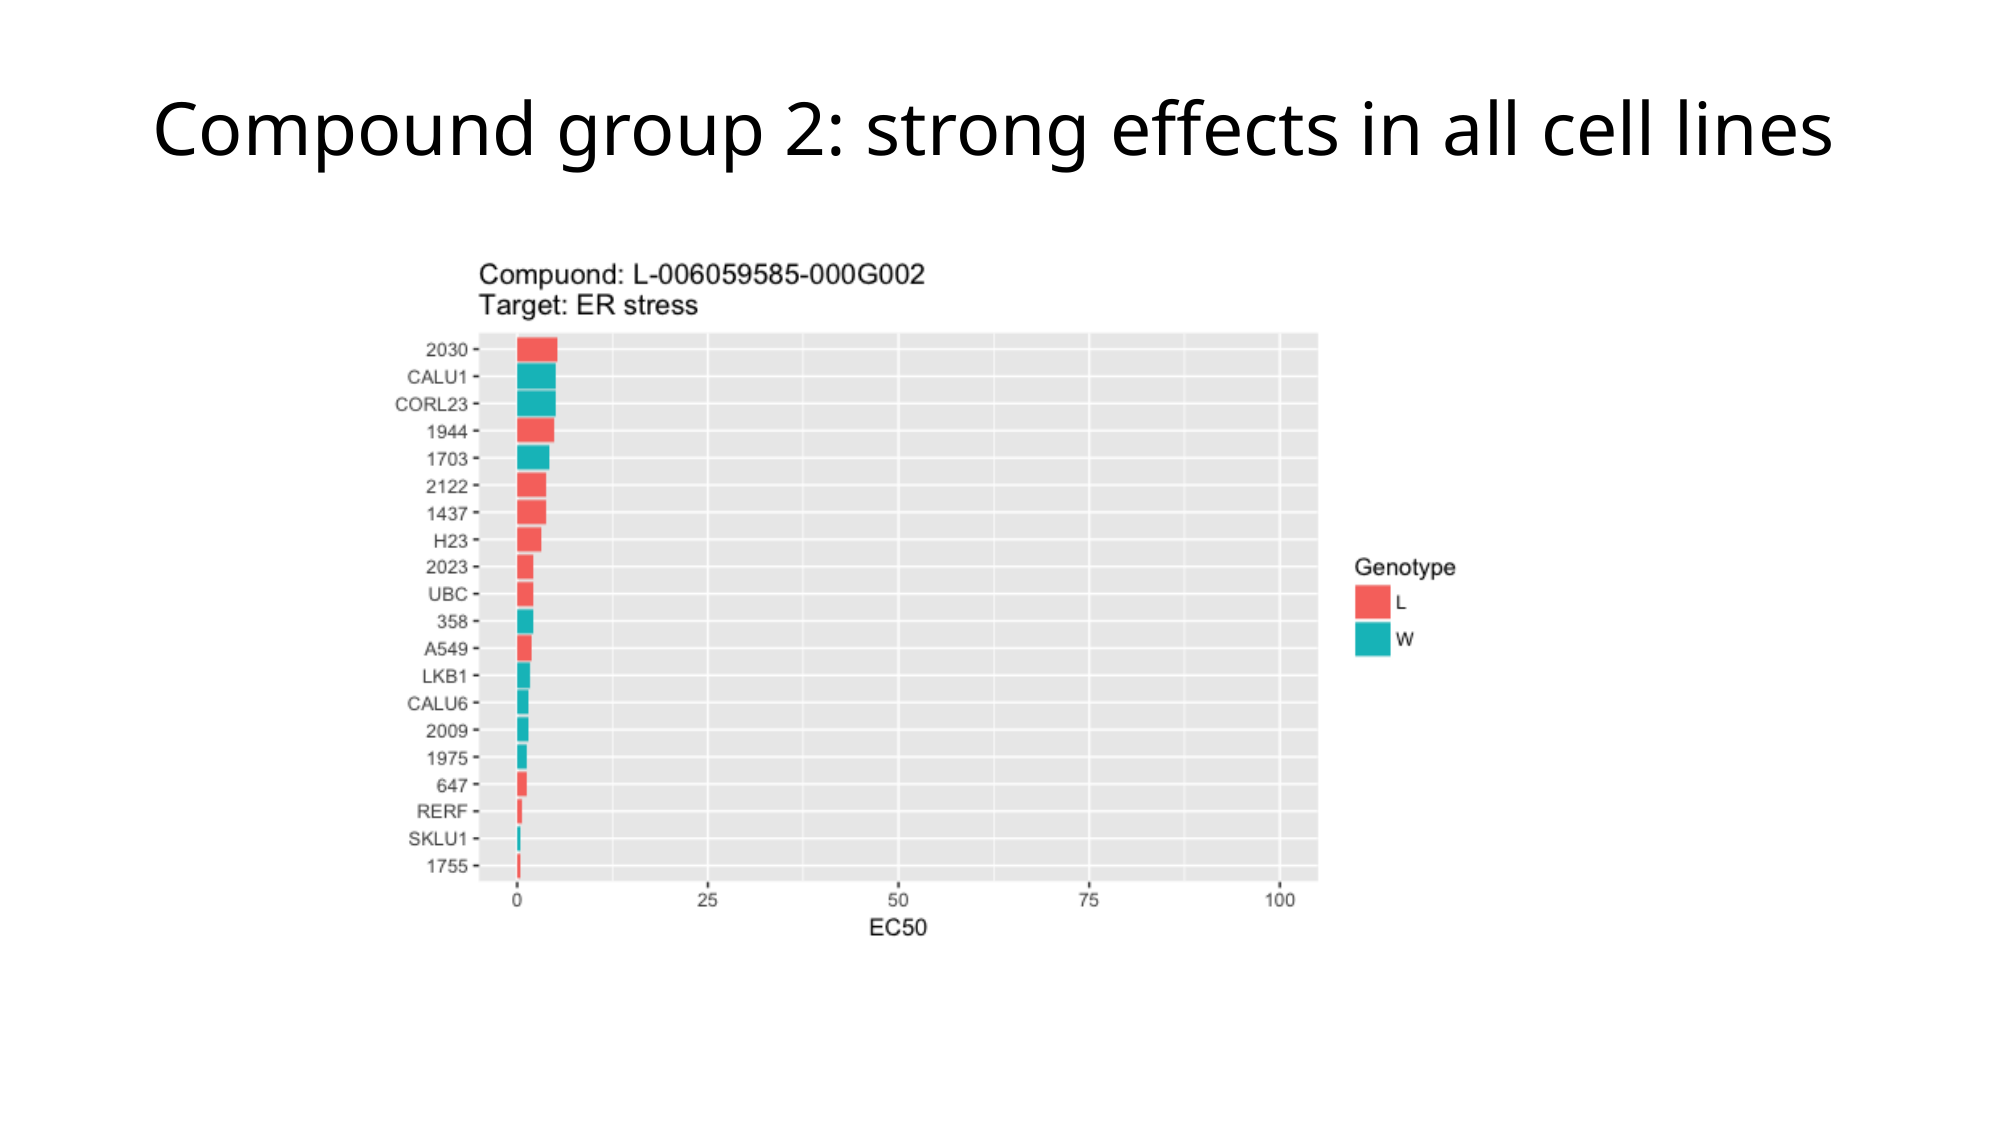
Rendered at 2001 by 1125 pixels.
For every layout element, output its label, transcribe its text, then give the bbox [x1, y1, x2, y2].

picture [355, 252, 1481, 947]
title Compound group 2: strong effects in all cell lines [137, 59, 1863, 204]
